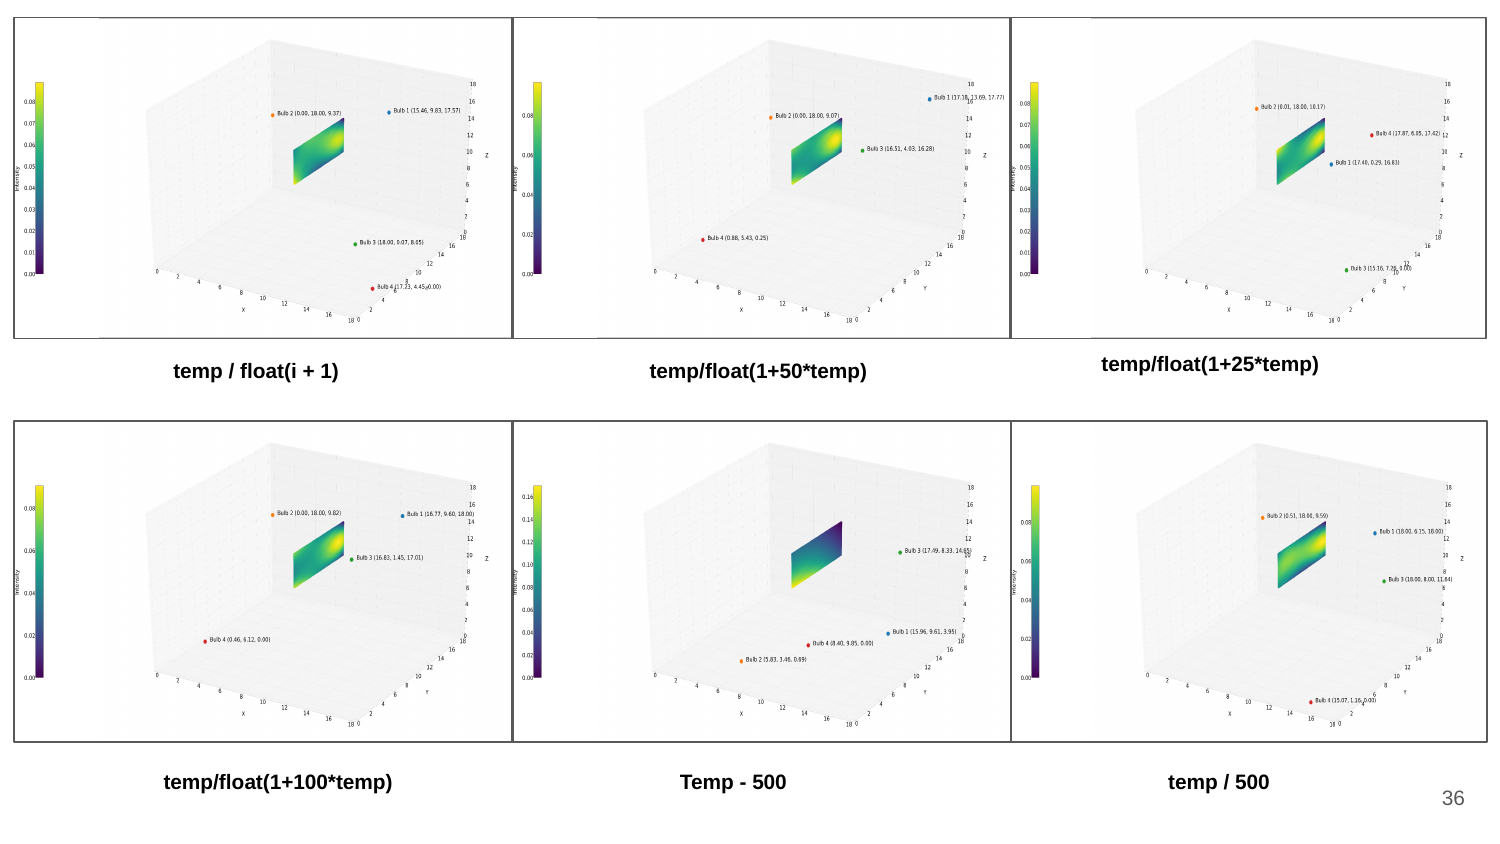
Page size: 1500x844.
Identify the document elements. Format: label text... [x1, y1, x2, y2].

picture [14, 17, 1486, 338]
text_box temp / 500 [1153, 755, 1438, 806]
text_box temp/float(1+50*temp) [634, 346, 920, 395]
text_box Temp - 500 [664, 755, 950, 806]
text_box temp/float(1+100*temp) [148, 755, 434, 806]
picture [14, 421, 1487, 742]
text_box temp / float(i + 1) [158, 346, 444, 395]
slide_number ‹#› [1389, 764, 1480, 830]
text_box temp/float(1+25*temp) [1086, 346, 1372, 388]
